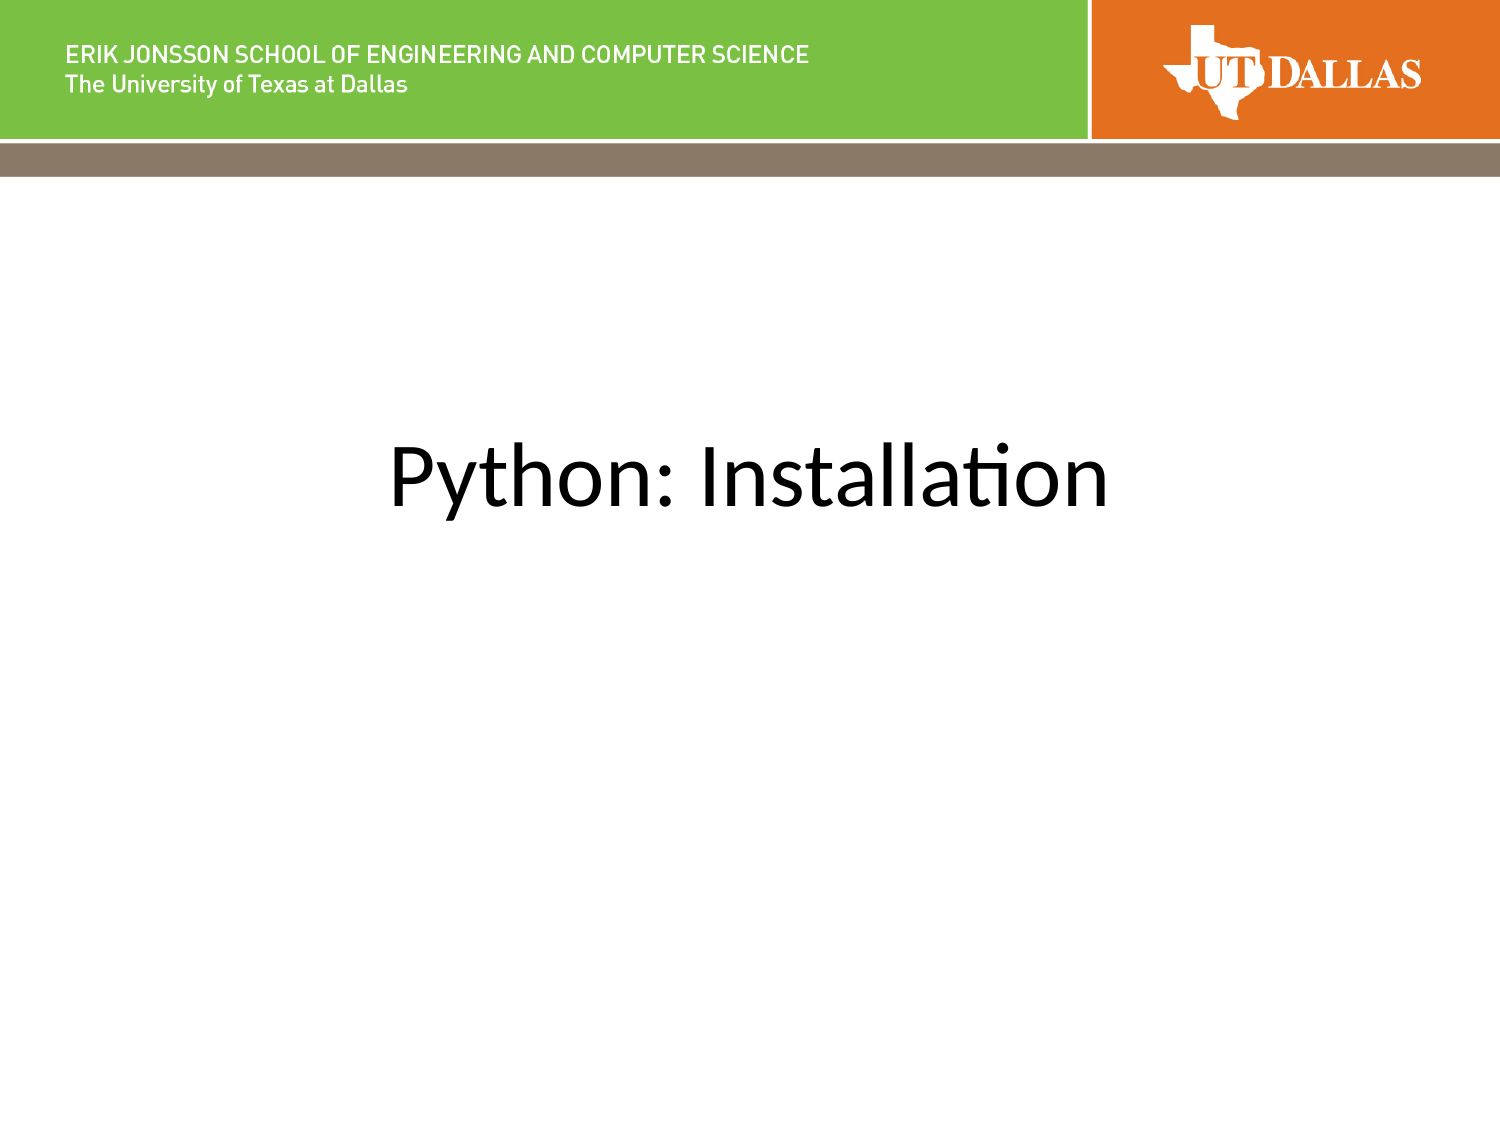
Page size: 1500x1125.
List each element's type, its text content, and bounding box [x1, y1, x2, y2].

title Python: Installation [112, 349, 1388, 591]
picture [0, 0, 1500, 1125]
